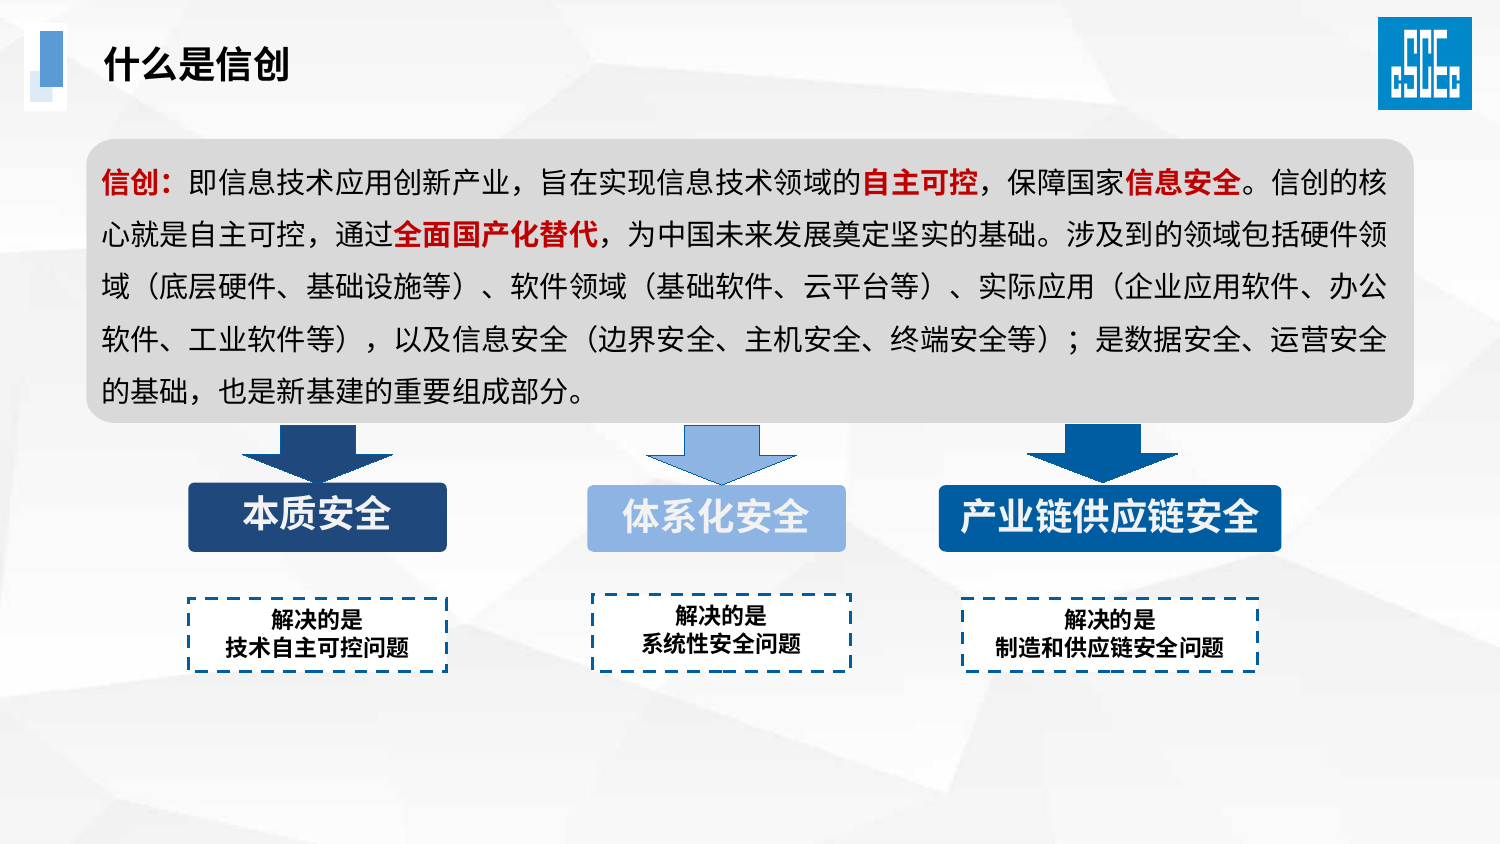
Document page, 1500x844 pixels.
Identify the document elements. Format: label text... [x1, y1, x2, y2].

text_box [86, 138, 1414, 673]
picture [0, 0, 1500, 844]
text_box 什么是信创 [88, 34, 1373, 92]
